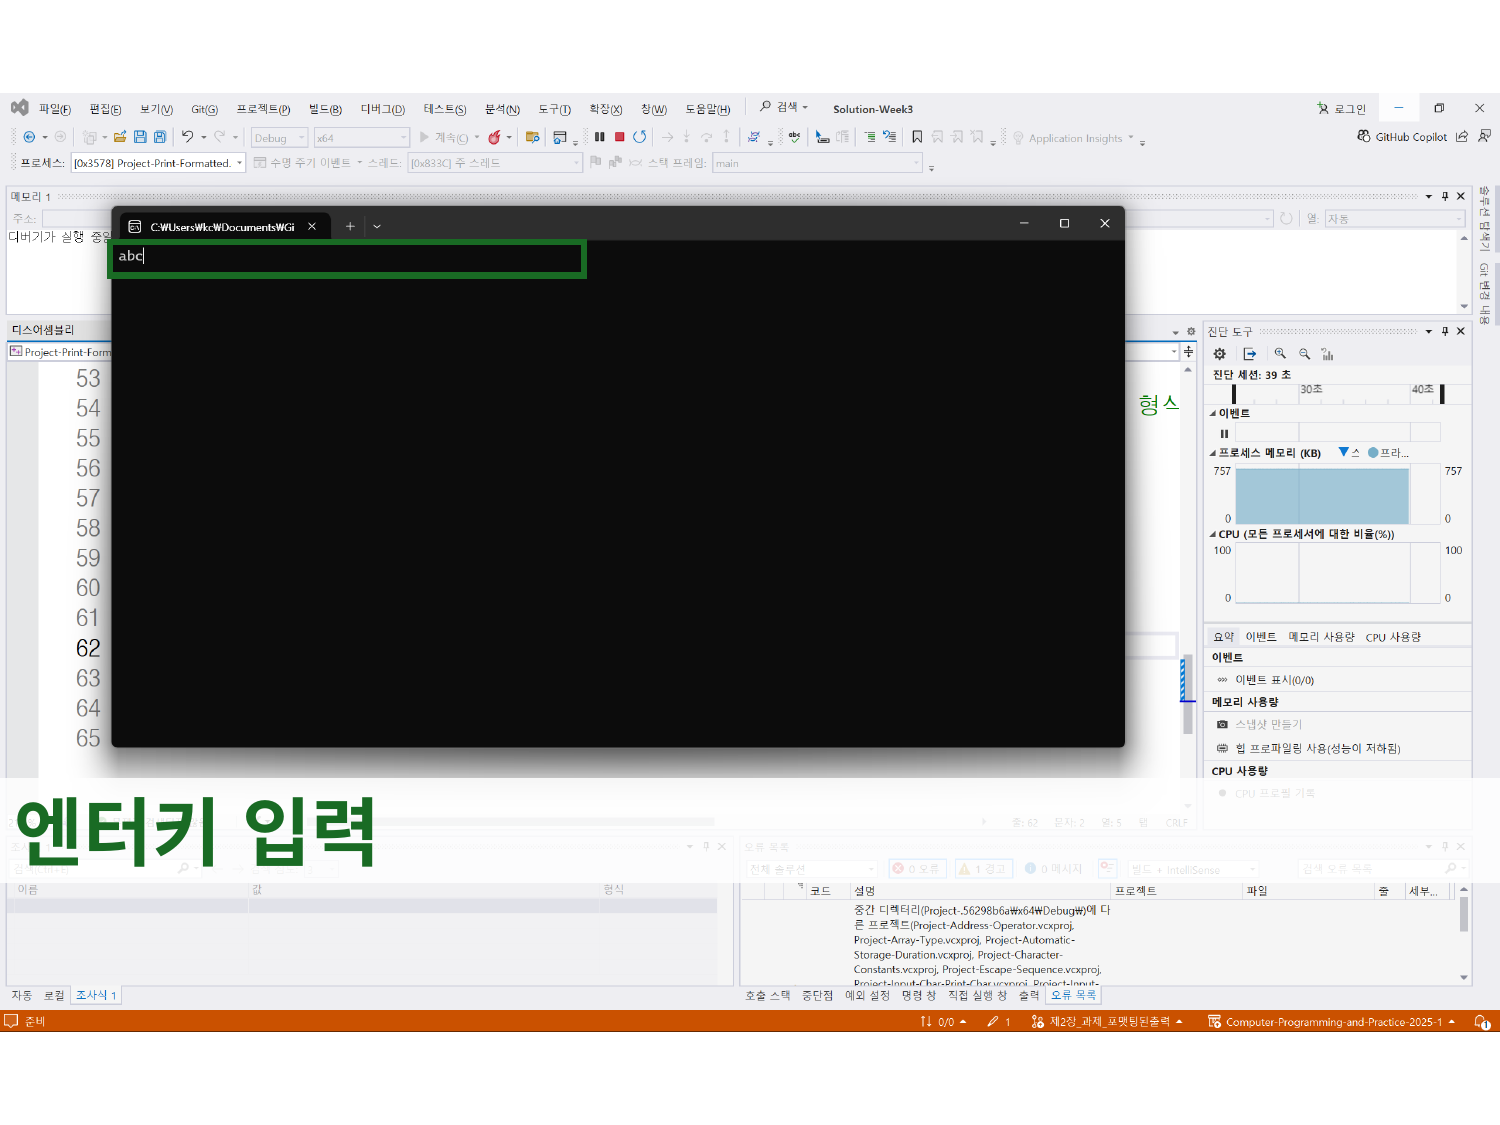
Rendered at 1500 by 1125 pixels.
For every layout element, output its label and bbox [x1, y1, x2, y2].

picture [0, 93, 1500, 1032]
